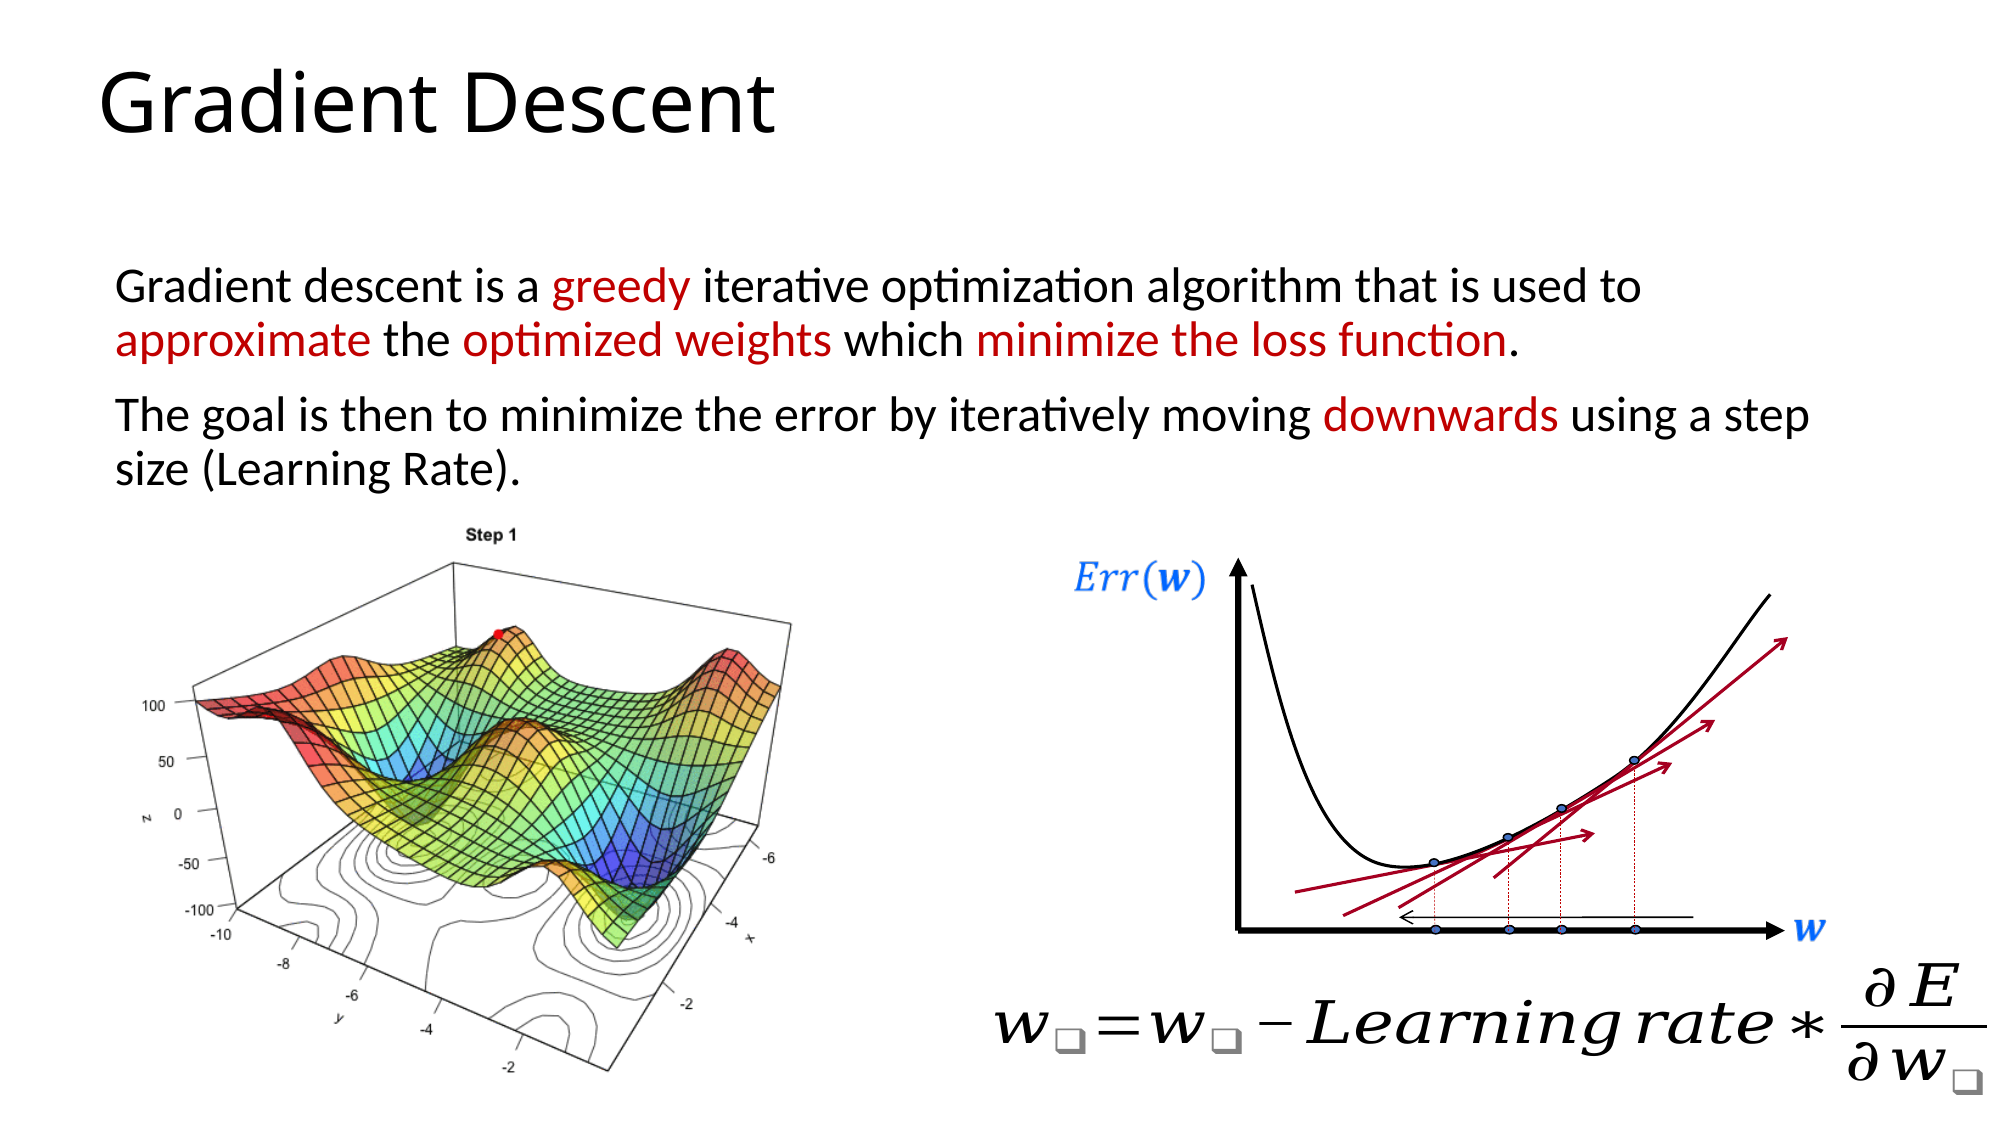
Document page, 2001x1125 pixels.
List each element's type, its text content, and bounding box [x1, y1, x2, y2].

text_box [1049, 541, 1847, 958]
title Gradient Descent [82, 29, 1883, 182]
picture [54, 525, 930, 1109]
list Gradient descent is a greedy iterative optimization algorithm that is used to approximate the optimized weights which minimize the loss function. The goal is then to minimize the error by iteratively moving downwards using a step size (Learning Rate). [99, 251, 1900, 1060]
